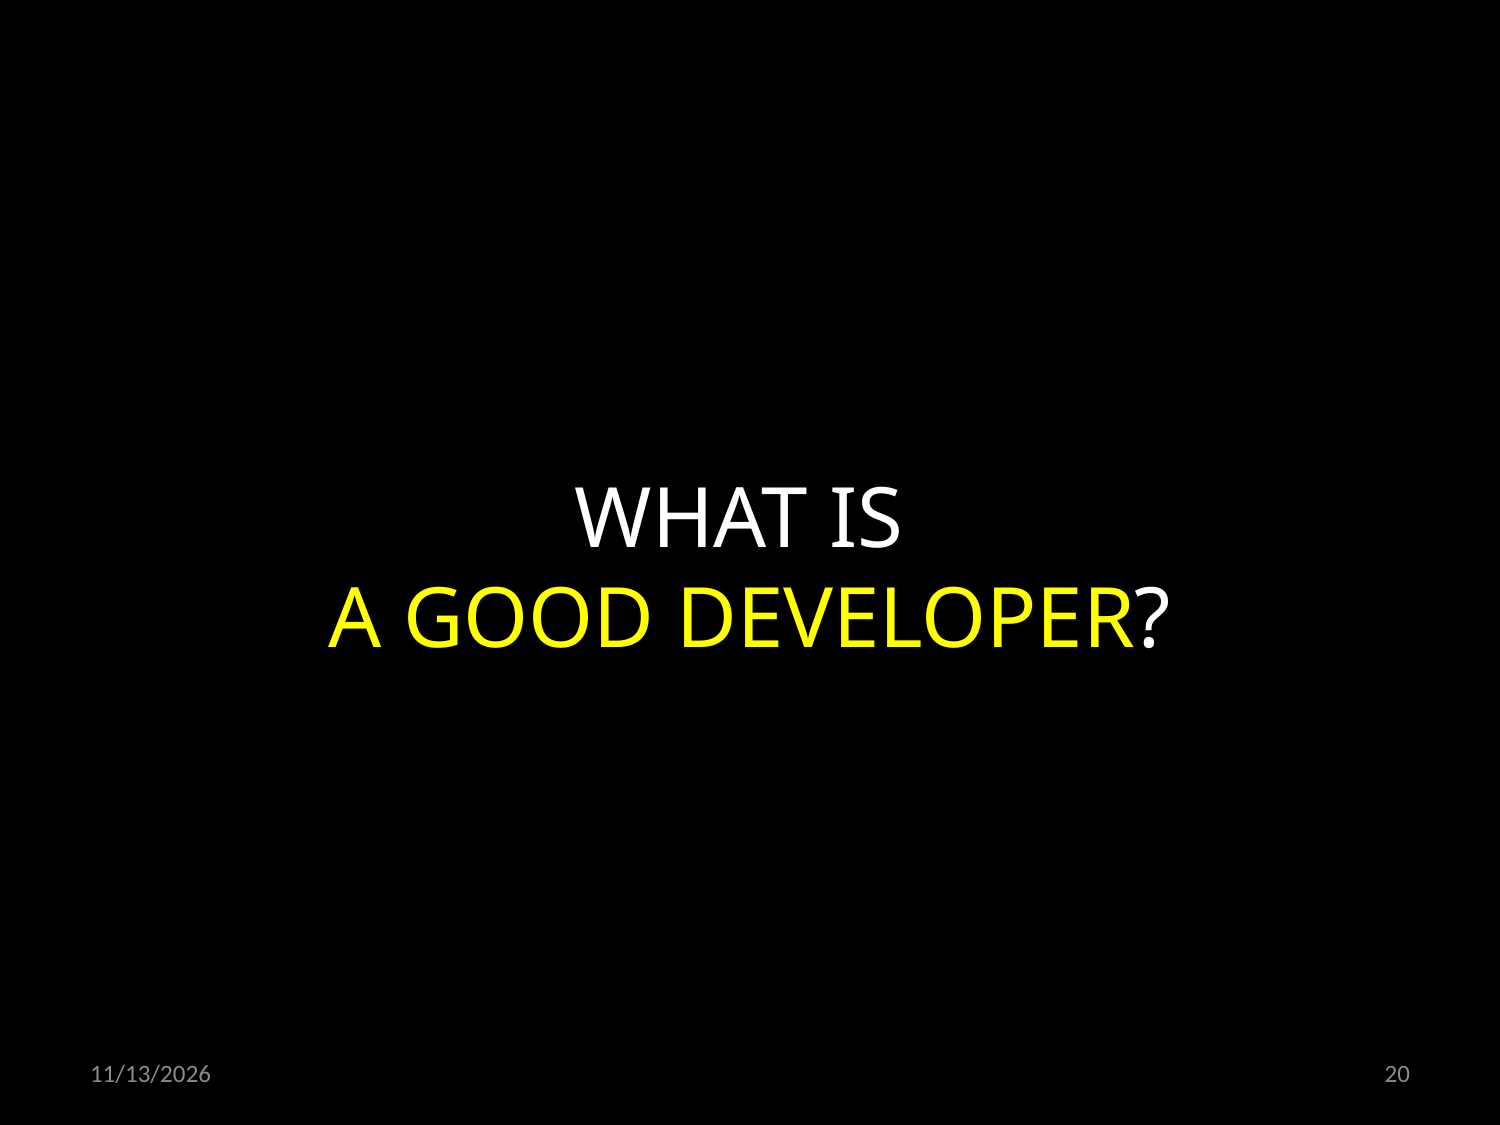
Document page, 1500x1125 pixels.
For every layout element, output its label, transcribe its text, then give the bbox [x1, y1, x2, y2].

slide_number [75, 1042, 425, 1103]
list WHAT IS A GOOD DEVELOPER? [247, 457, 1253, 559]
slide_number 20 [1074, 1042, 1425, 1103]
